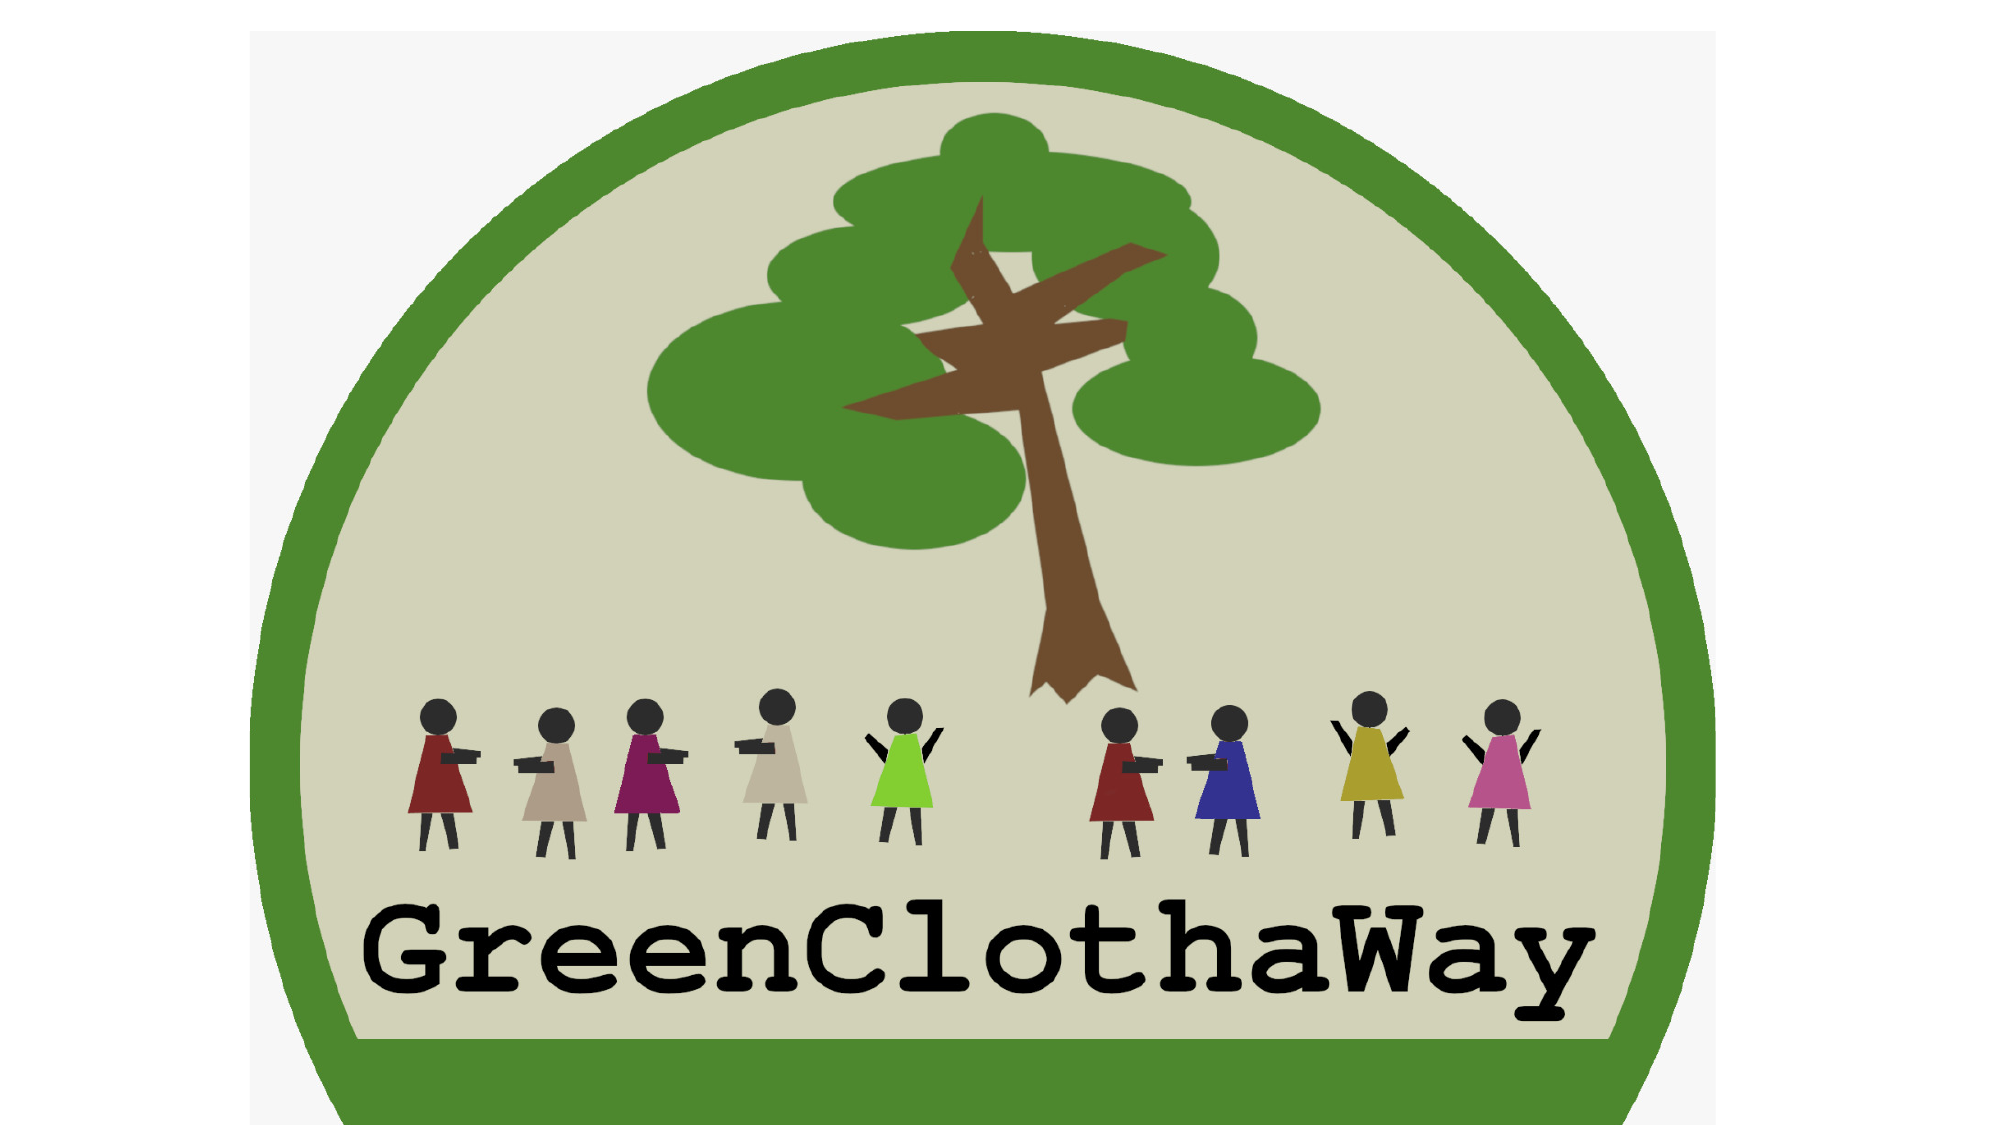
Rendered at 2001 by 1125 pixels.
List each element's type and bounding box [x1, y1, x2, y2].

picture [249, 31, 1716, 1125]
